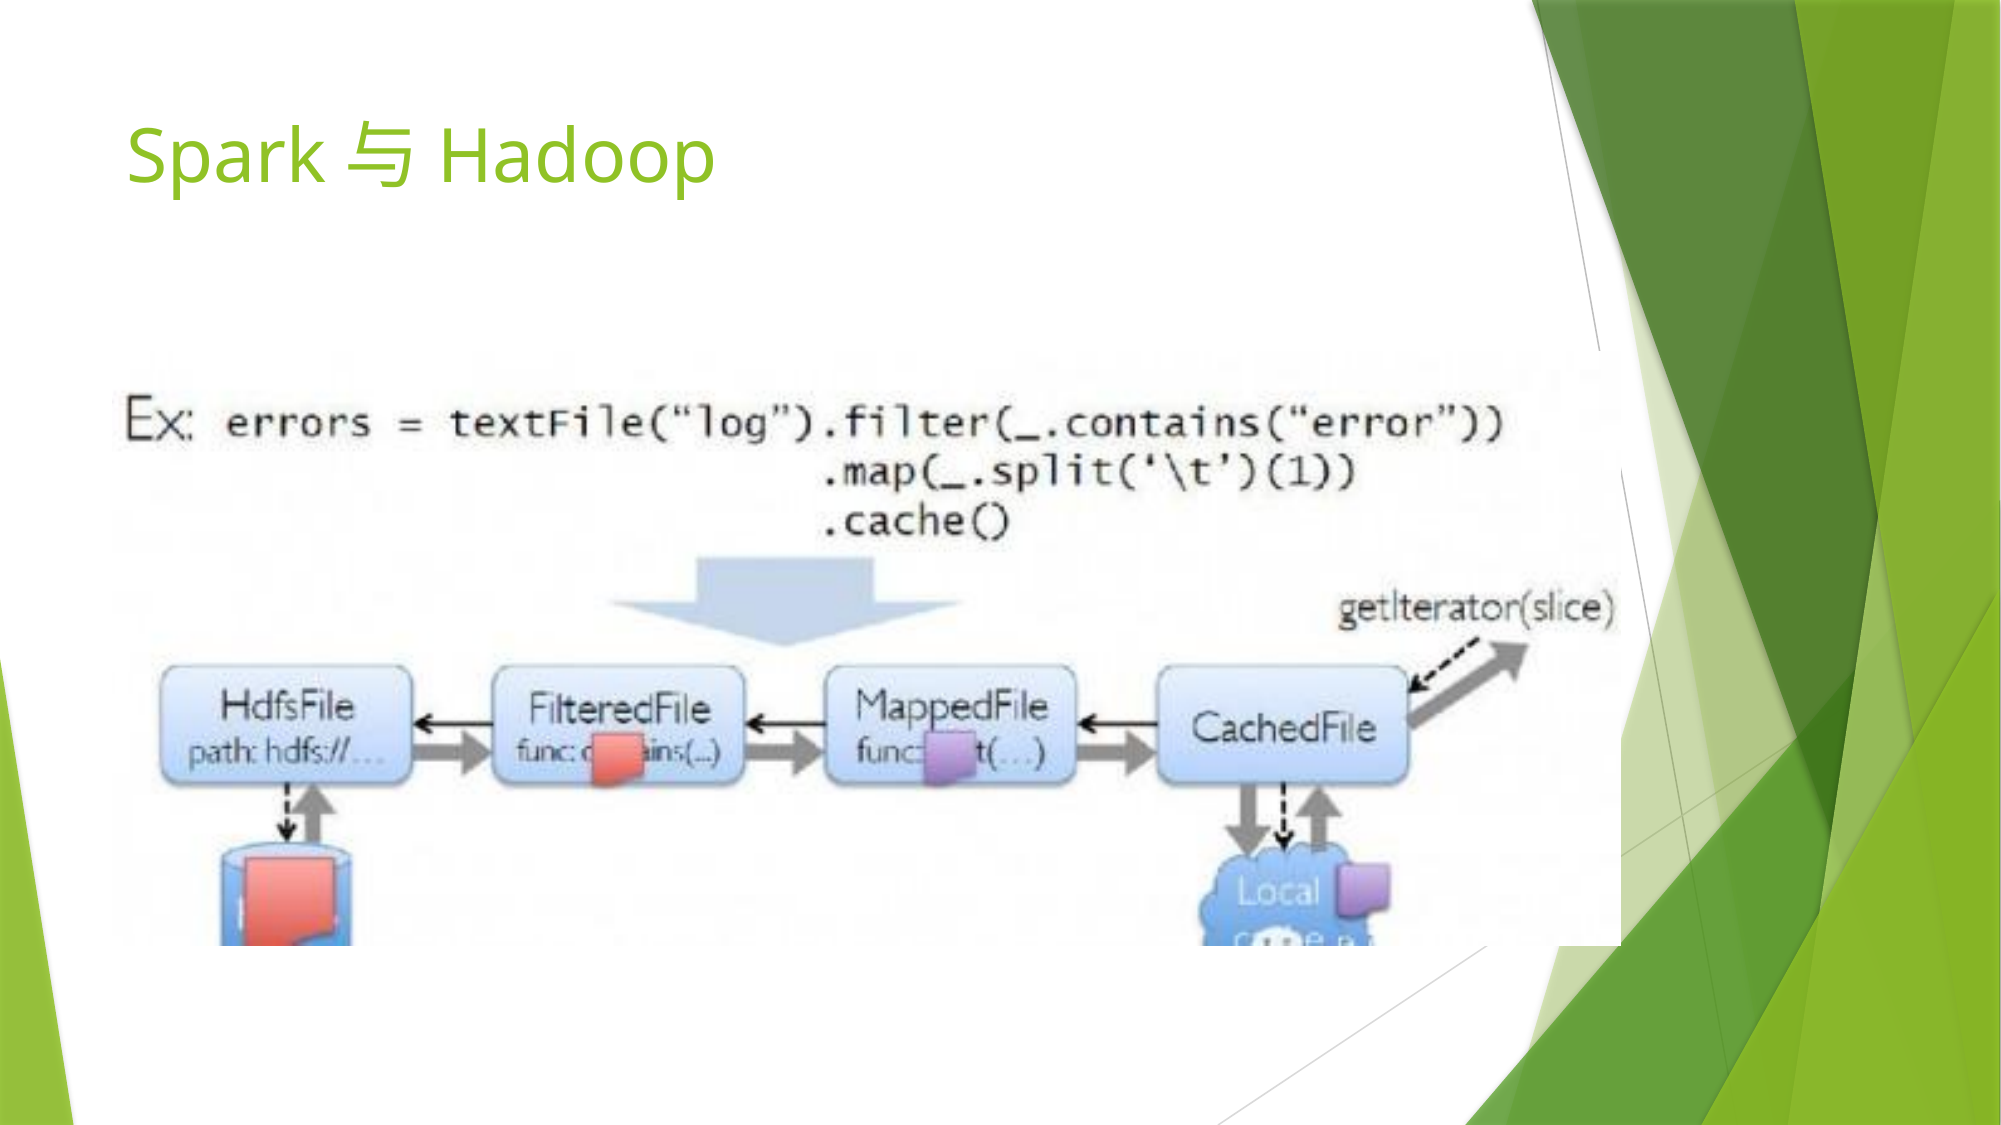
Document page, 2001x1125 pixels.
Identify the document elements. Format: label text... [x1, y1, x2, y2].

title Spark与Hadoop [111, 99, 1522, 317]
picture [111, 351, 1622, 946]
